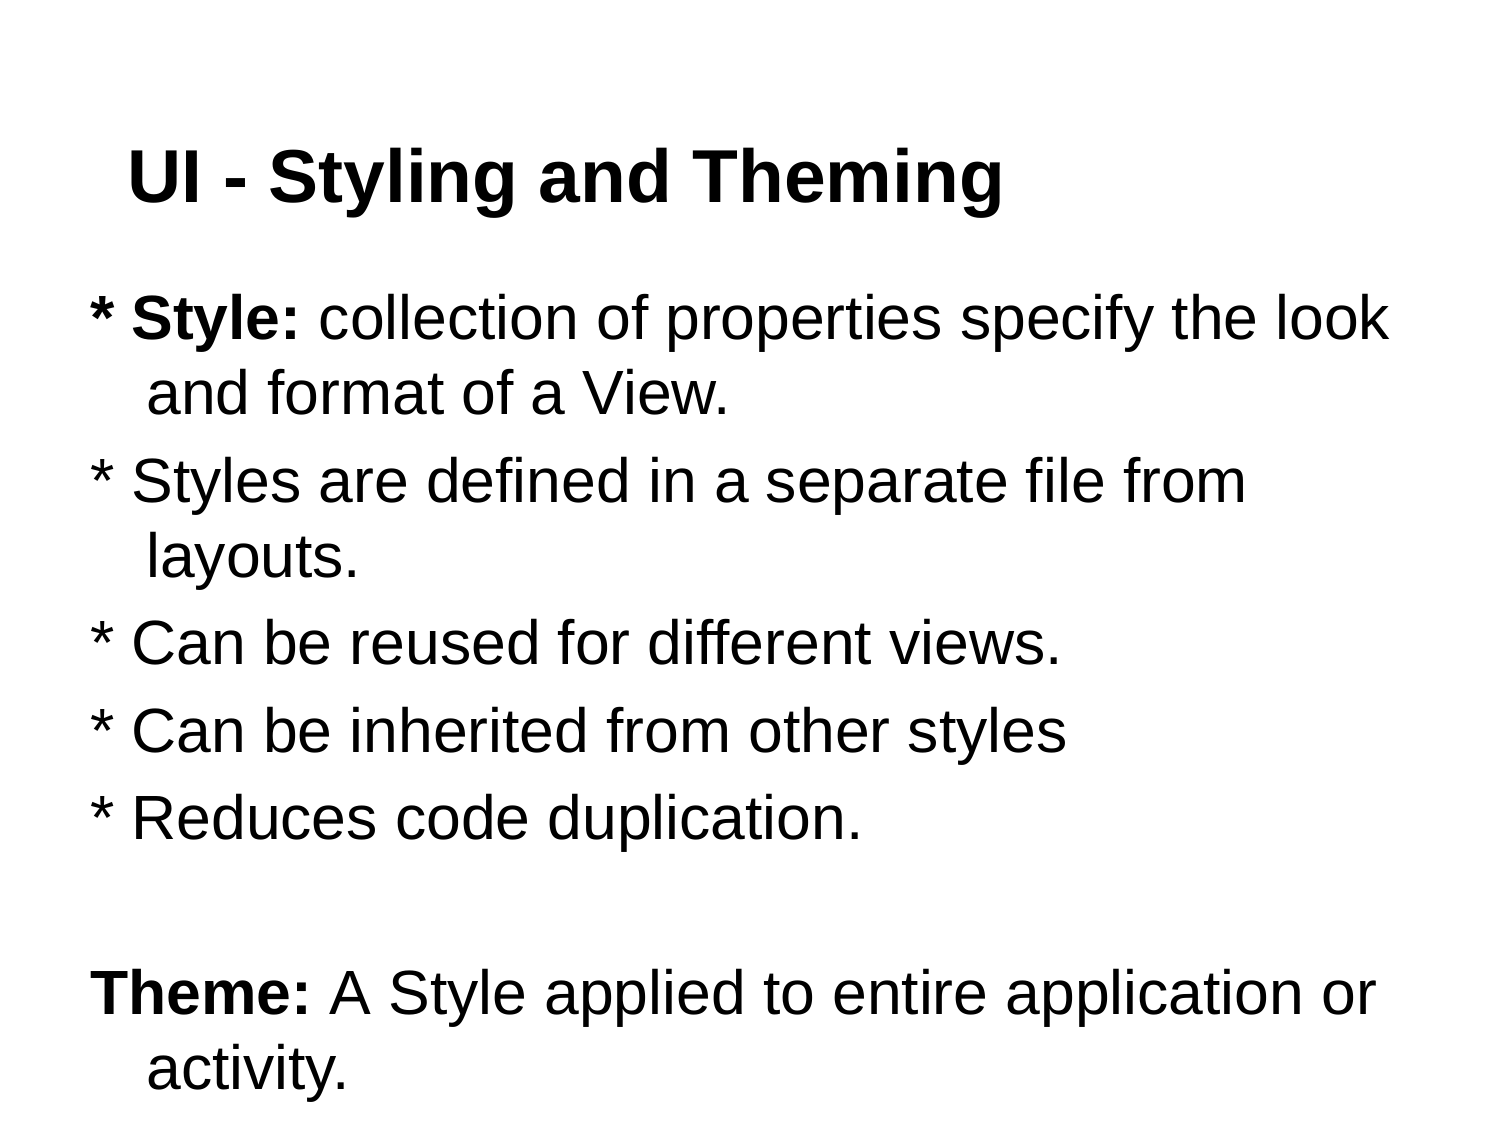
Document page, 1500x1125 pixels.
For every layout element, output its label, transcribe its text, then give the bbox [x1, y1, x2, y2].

list * Style: collection of properties specify the look and format of a View. * Styles are defined in a separate file from layouts. * Can be reused for different views. * Can be inherited from other styles * Reduces code duplication. Theme: A Style applied to entire application or activity. [75, 262, 1479, 1118]
title UI - Styling and Theming [75, 14, 1425, 233]
